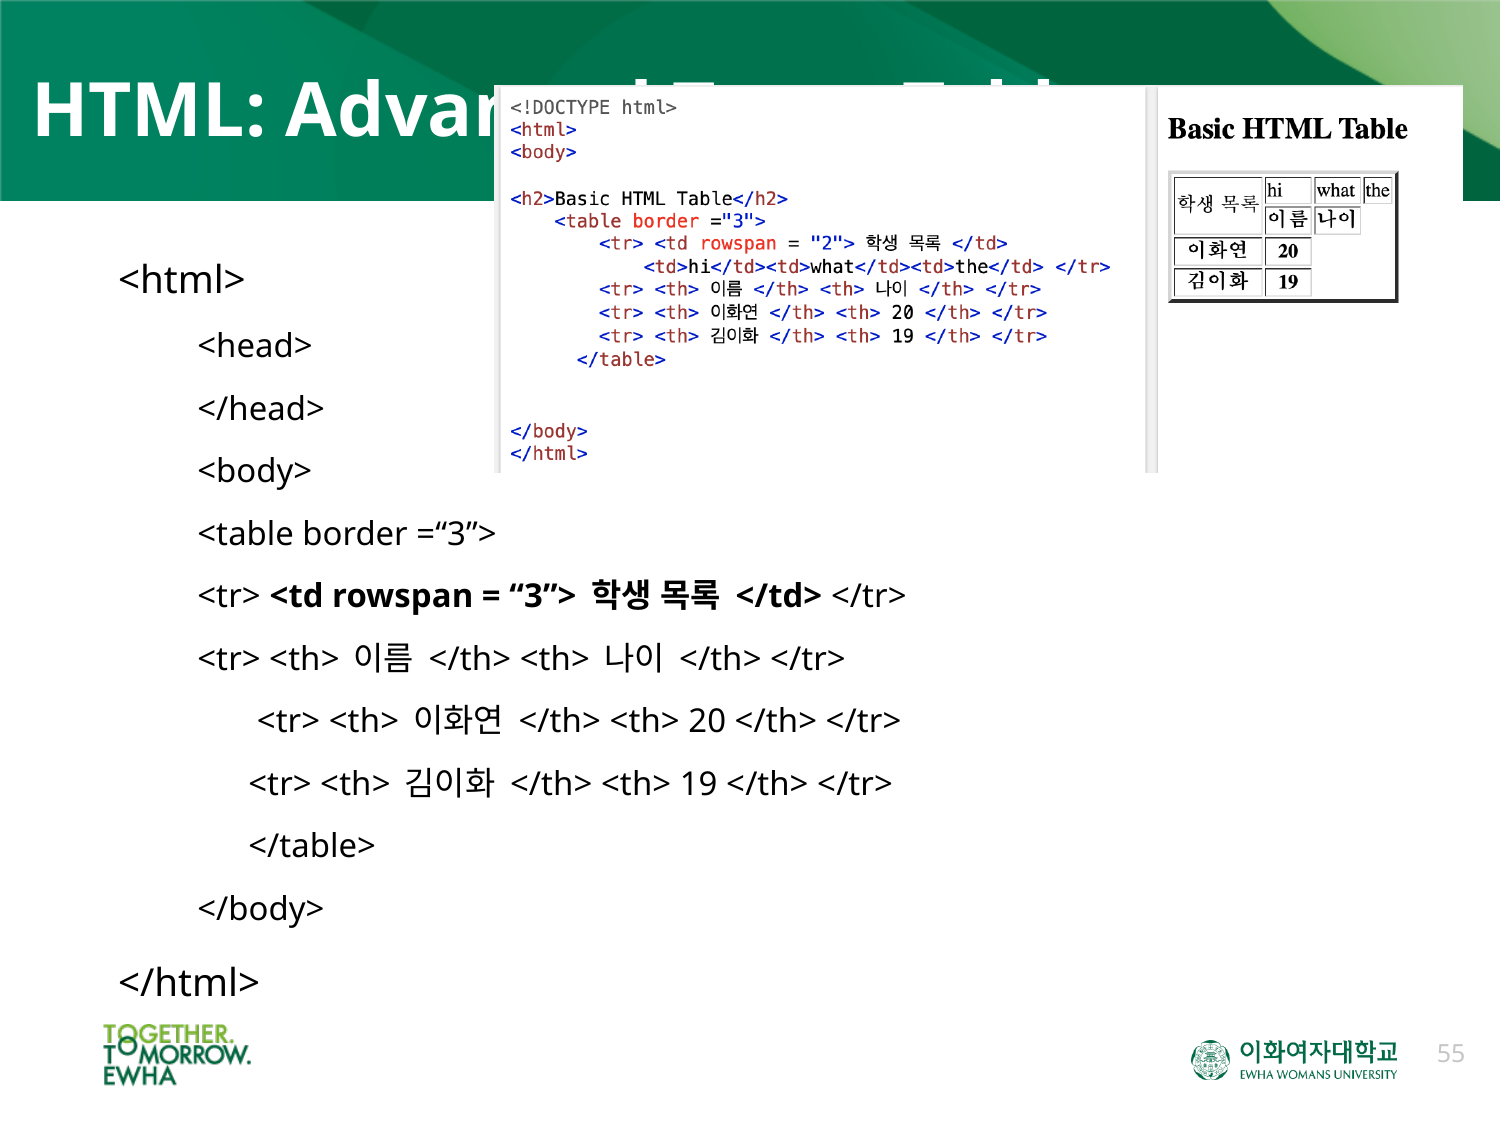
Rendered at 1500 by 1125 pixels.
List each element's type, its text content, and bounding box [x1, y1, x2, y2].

picture [103, 1024, 251, 1087]
picture [494, 85, 1463, 473]
list <html> <head> </head> <body> <table border =“3”> <tr> <td rowspan = “3”> 학생 목록 </td> </tr> <tr> <th> 이름 </th> <th> 나이 </th> </tr> <tr> <th> 이화연 </th> <th> 20 </th> </tr> <tr> <th> 김이화 </th> <th> 19 </th> </tr> </table> </body> </html> [103, 238, 1463, 1014]
picture [0, 0, 1500, 201]
title HTML: Advanced Tags - Table [16, 4, 1481, 222]
slide_number 55 [1142, 1024, 1481, 1085]
